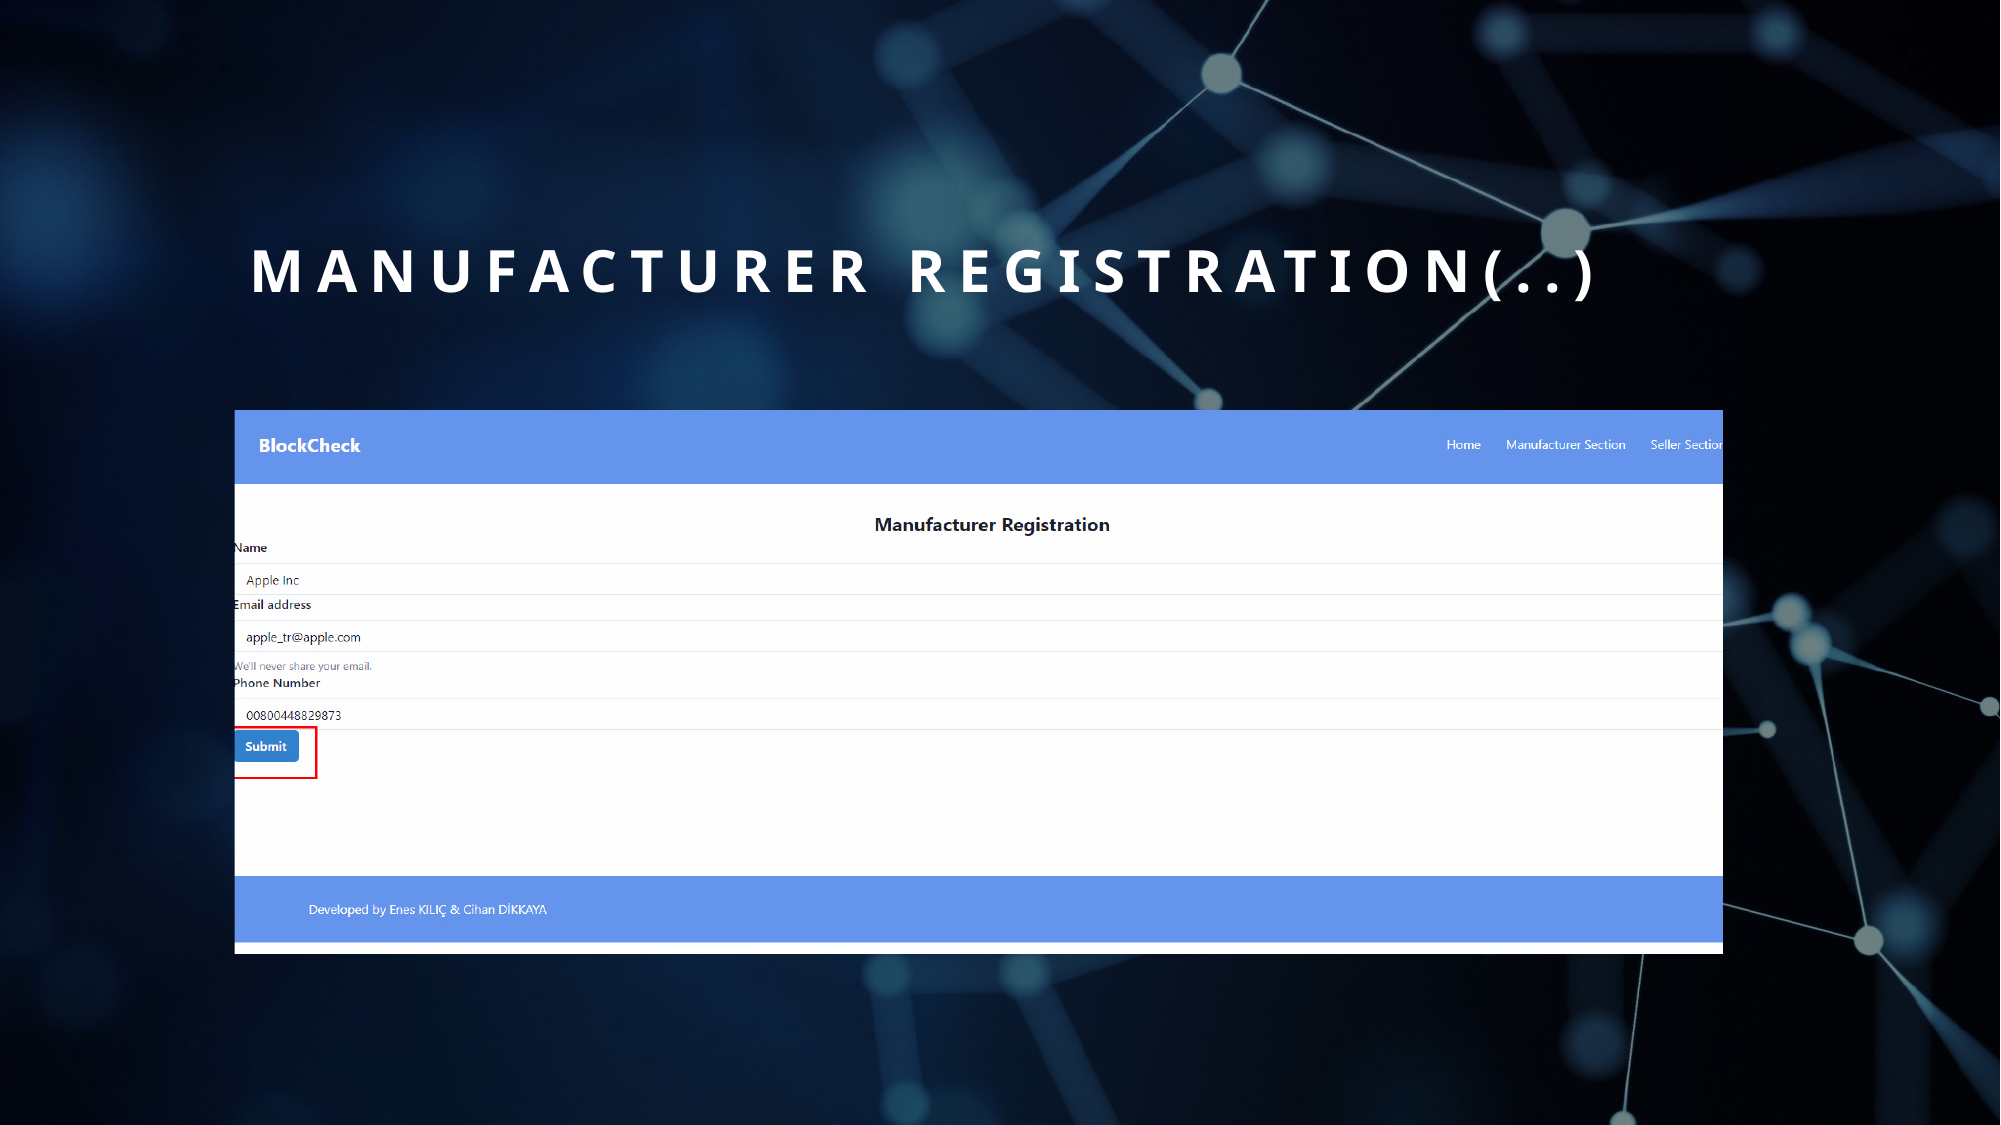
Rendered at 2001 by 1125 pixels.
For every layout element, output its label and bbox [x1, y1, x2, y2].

picture [0, 0, 2000, 1125]
list [234, 409, 1723, 954]
